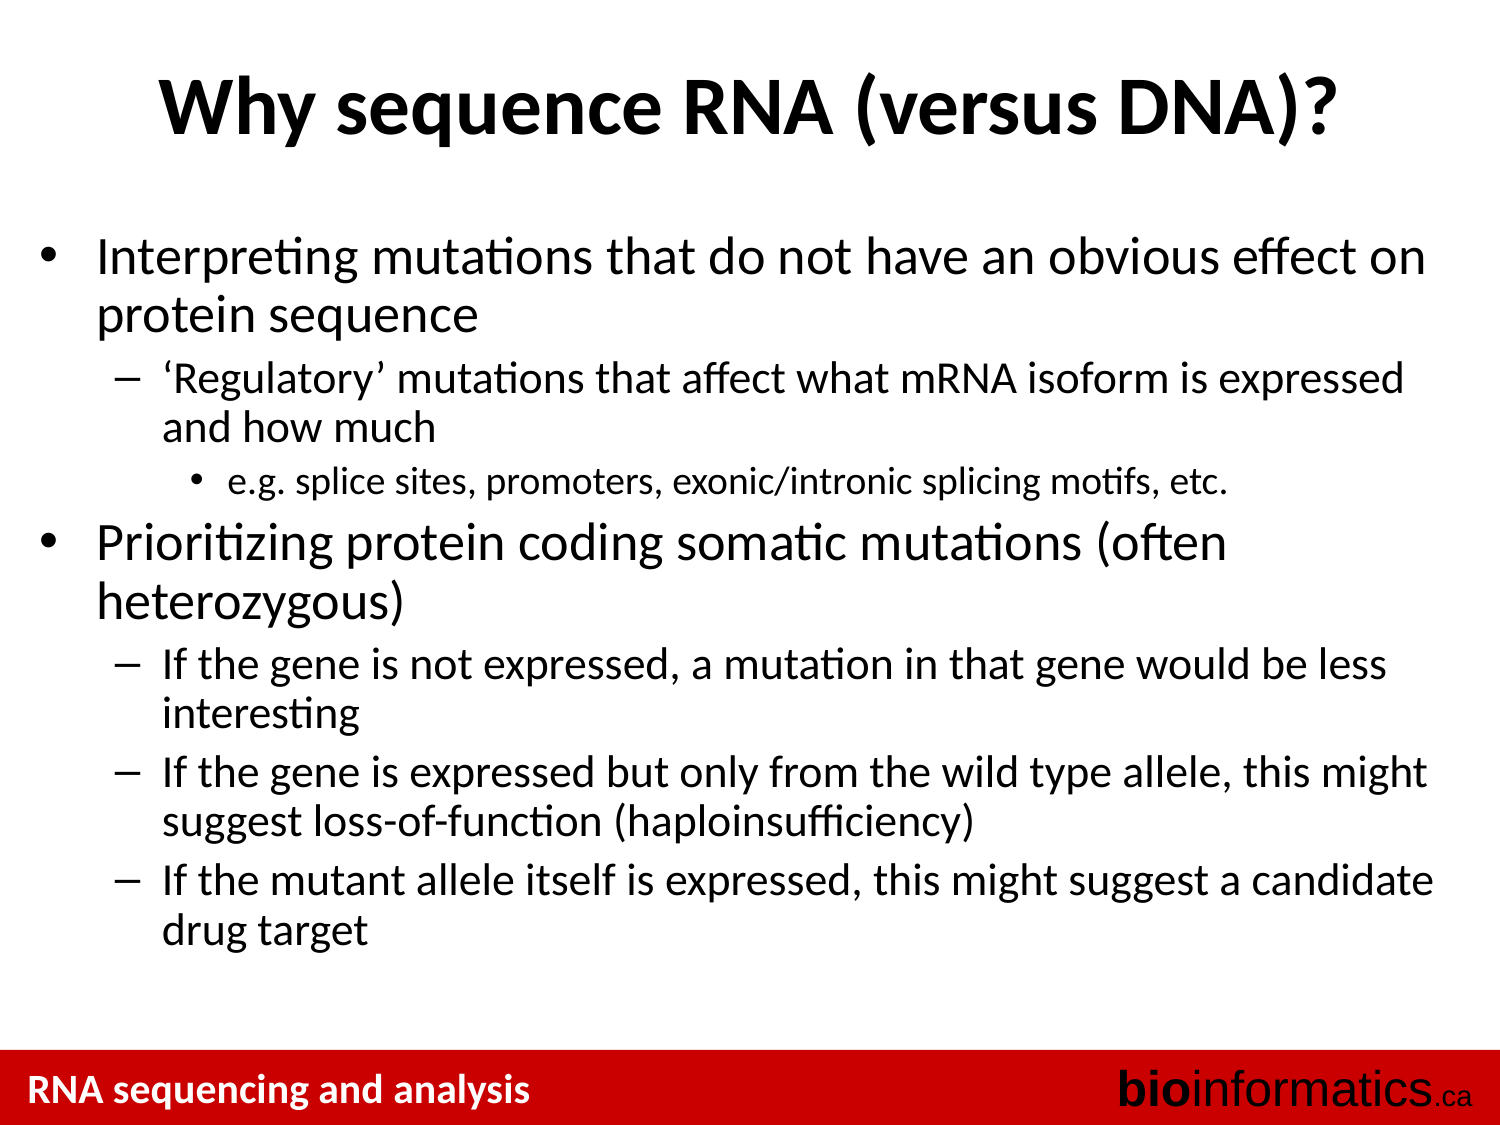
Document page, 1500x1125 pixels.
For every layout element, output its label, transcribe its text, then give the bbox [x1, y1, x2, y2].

list Interpreting mutations that do not have an obvious effect on protein sequence ‘Regulatory’ mutations that affect what mRNA isoform is expressed and how much e.g. splice sites, promoters, exonic/intronic splicing motifs, etc. Prioritizing protein coding somatic mutations (often heterozygous) If the gene is not expressed, a mutation in that gene would be less interesting If the gene is expressed but only from the wild type allele, this might suggest loss-of-function (haploinsufficiency) If the mutant allele itself is expressed, this might suggest a candidate drug target [24, 220, 1475, 1025]
title Why sequence RNA (versus DNA)? [24, 7, 1475, 195]
